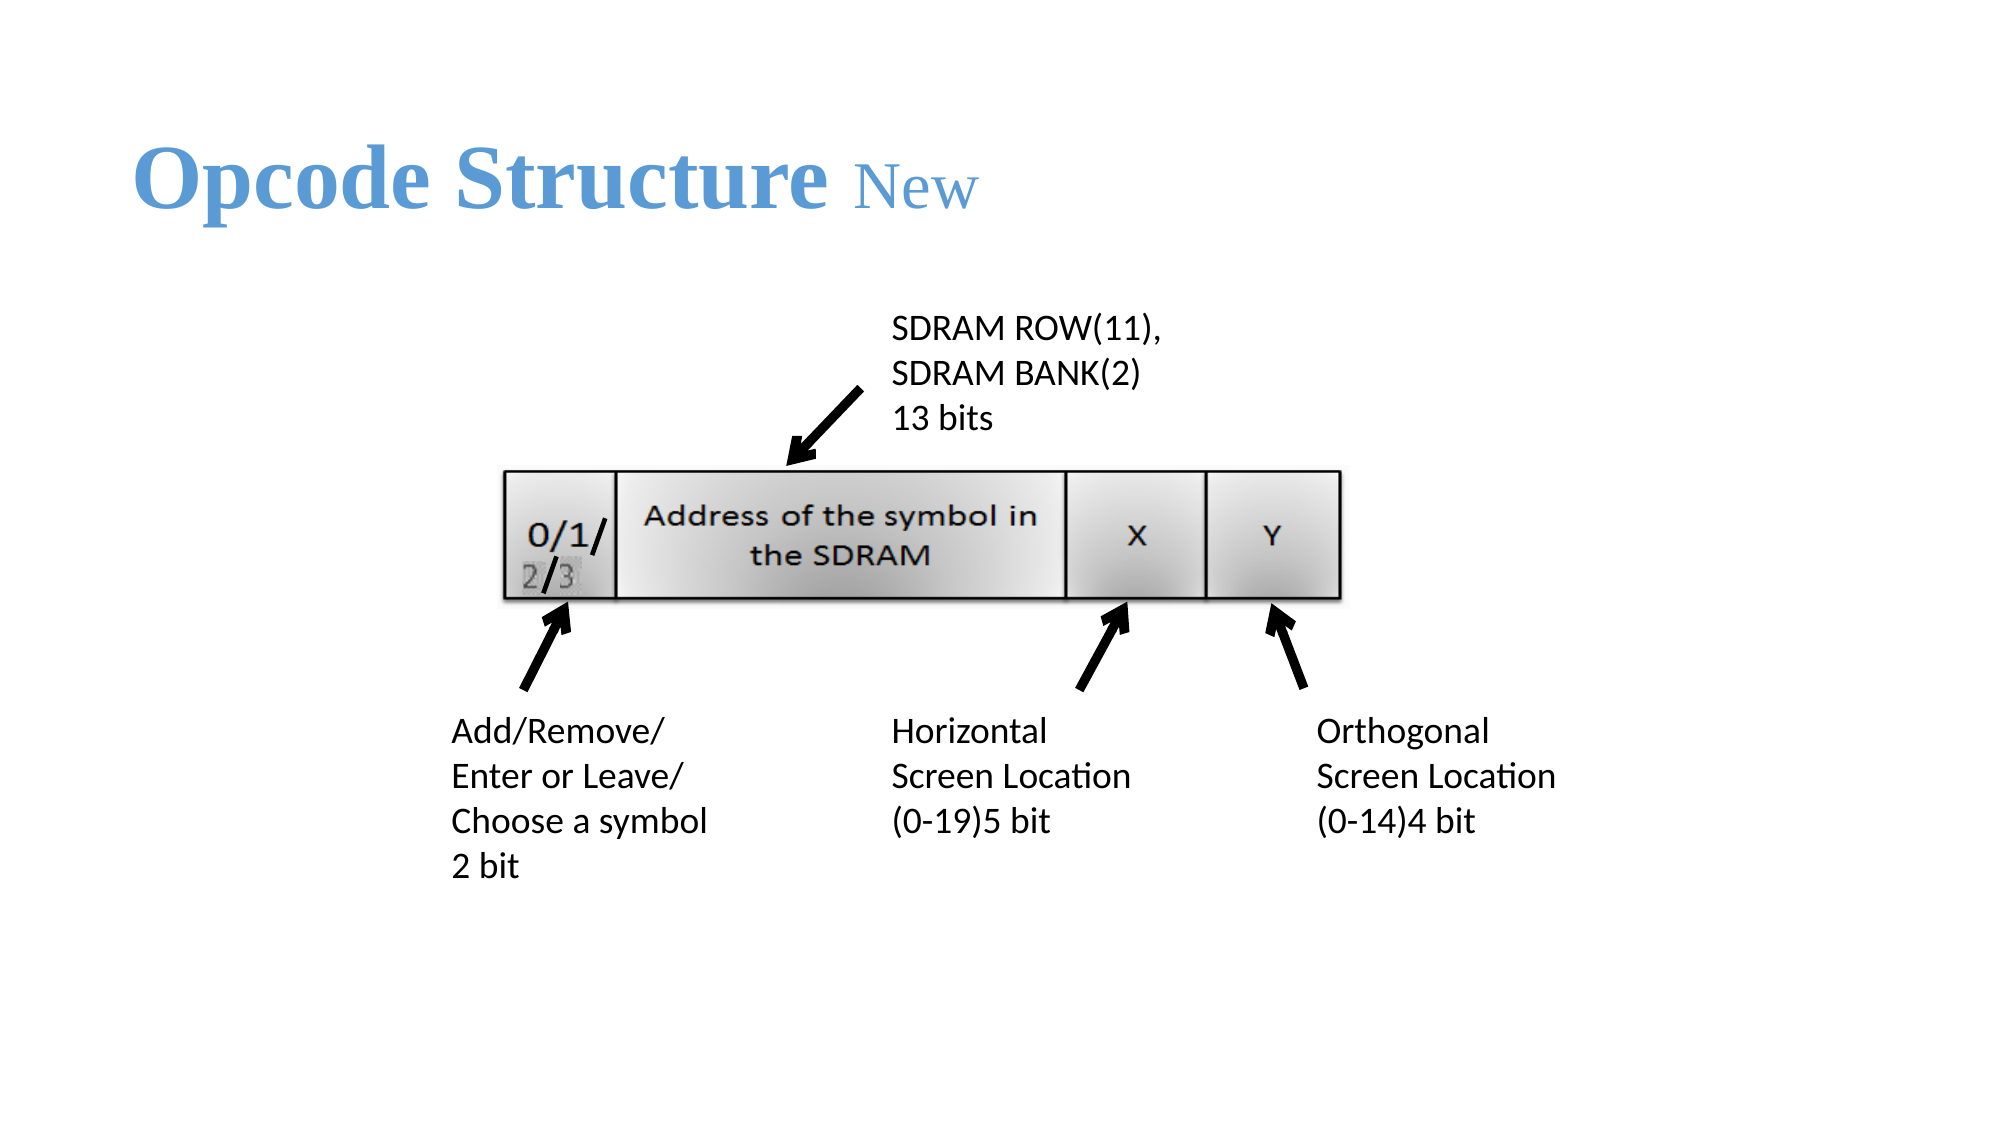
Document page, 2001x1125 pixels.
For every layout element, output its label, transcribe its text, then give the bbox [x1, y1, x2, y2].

text_box Orthogonal Screen Location (0-14)4 bit [1301, 698, 1577, 849]
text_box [543, 556, 557, 594]
text_box Add/Remove/ Enter or Leave/ Choose a symbol 2 bit [436, 698, 727, 894]
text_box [1079, 601, 1128, 690]
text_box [1271, 603, 1304, 689]
text_box Horizontal Screen Location (0-19)5 bit [876, 698, 1152, 849]
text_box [523, 601, 568, 690]
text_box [592, 518, 606, 556]
title Opcode Structure New [116, 69, 1842, 288]
text_box SDRAM ROW(11), SDRAM BANK(2) 13 bits [876, 295, 1270, 446]
picture [497, 465, 1350, 609]
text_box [786, 388, 861, 466]
